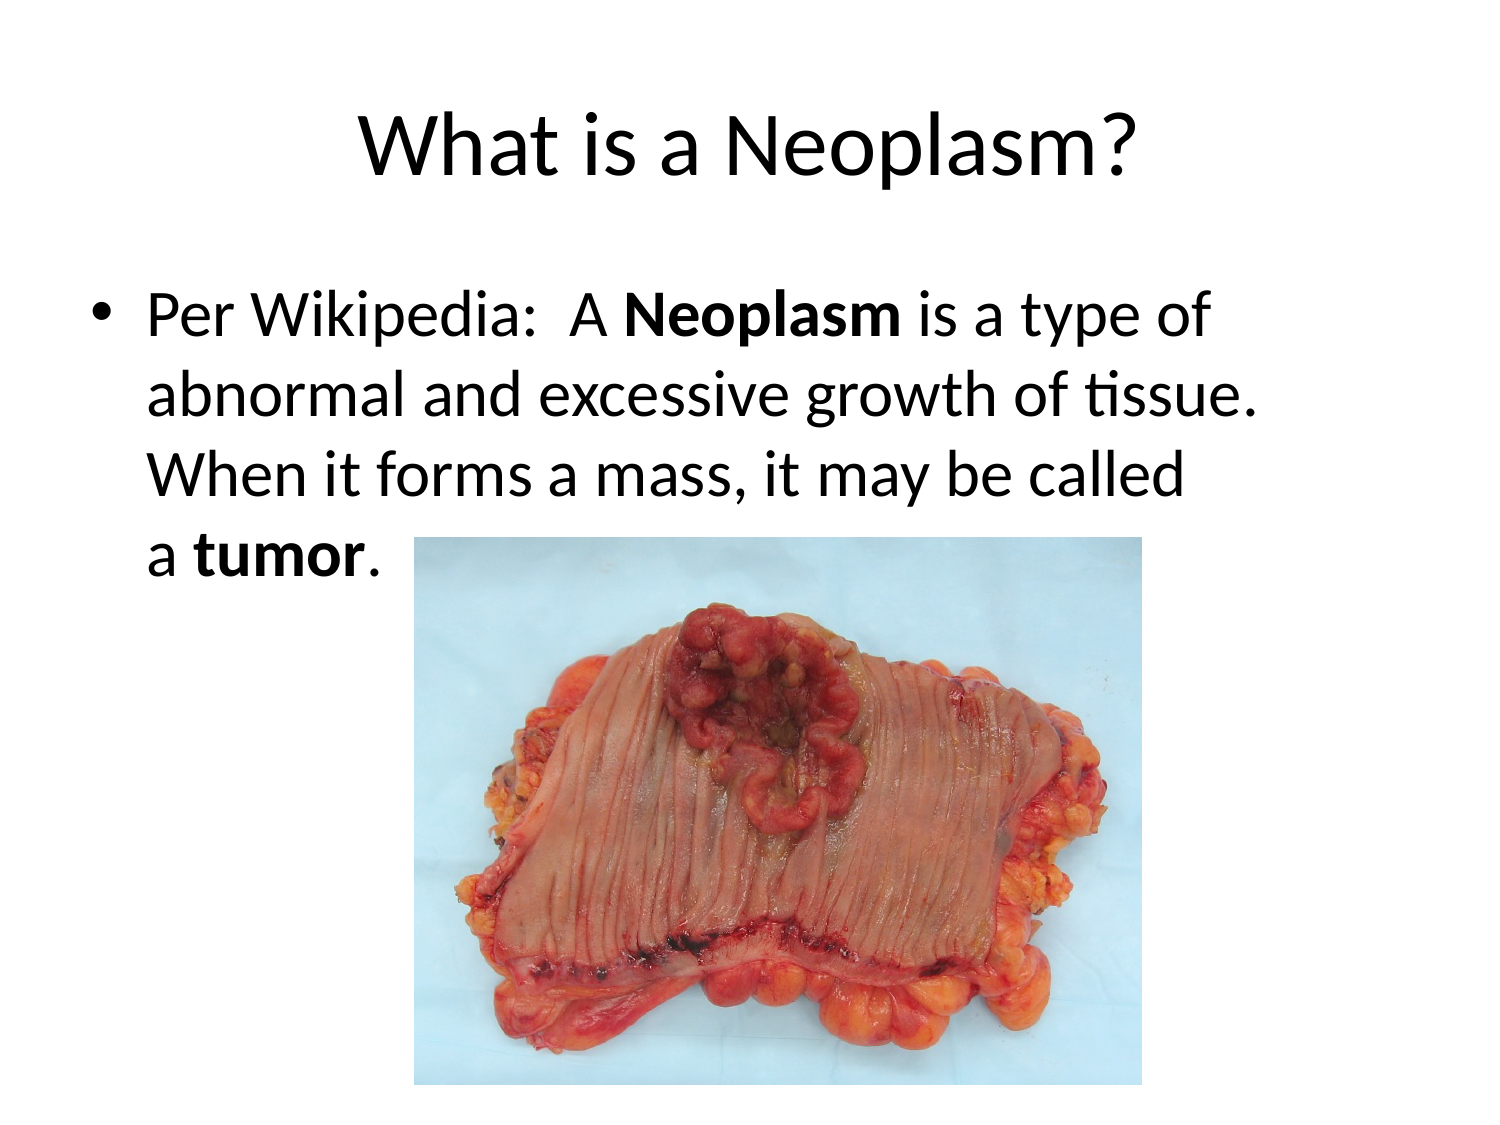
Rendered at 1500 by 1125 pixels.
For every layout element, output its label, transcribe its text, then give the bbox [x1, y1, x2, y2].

title What is a Neoplasm? [75, 45, 1425, 233]
list Per Wikipedia: A Neoplasm is a type of abnormal and excessive growth of tissue. When it forms a mass, it may be called a tumor. [75, 262, 1425, 1005]
picture [414, 536, 1142, 1085]
